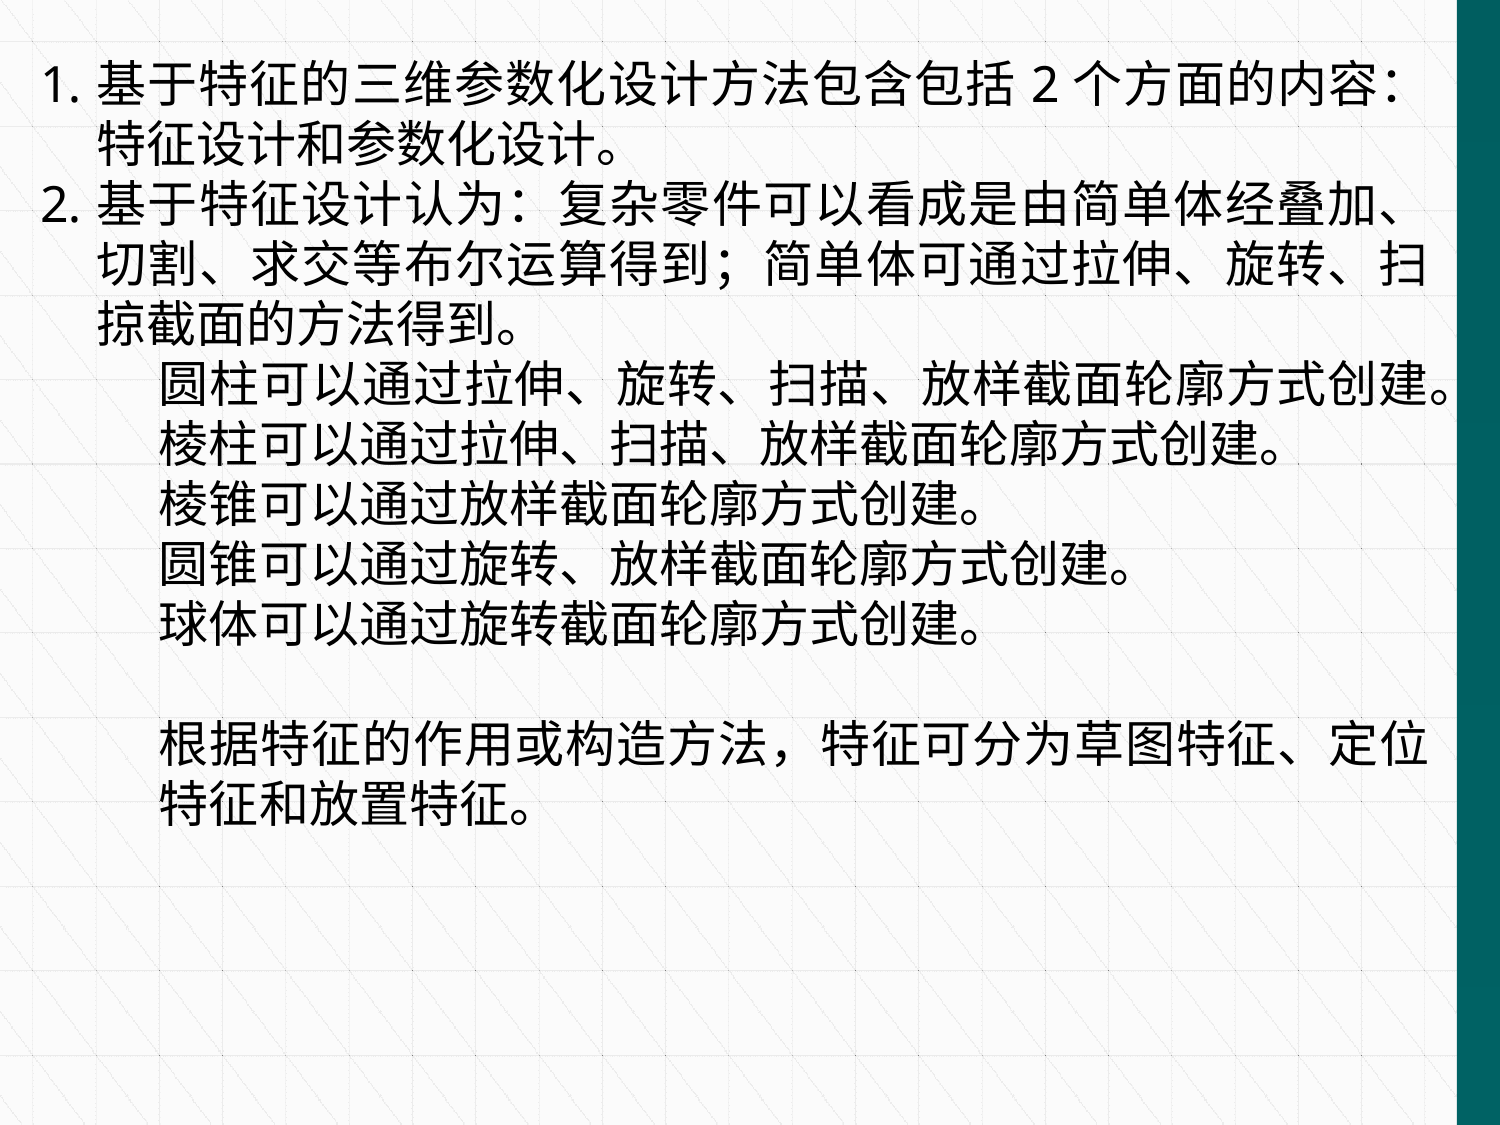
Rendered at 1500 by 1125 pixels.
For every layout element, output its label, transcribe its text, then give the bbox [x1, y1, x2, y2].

picture [0, 0, 1457, 1125]
text_box 基于特征的三维参数化设计方法包含包括2个方面的内容：特征设计和参数化设计。 基于特征设计认为：复杂零件可以看成是由简单体经叠加、切割、求交等布尔运算得到；简单体可通过拉伸、旋转、扫掠截面的方法得到。 圆柱可以通过拉伸、旋转、扫描、放样截面轮廓方式创建。 棱柱可以通过拉伸、扫描、放样截面轮廓方式创建。 棱锥可以通过放样截面轮廓方式创建。 圆锥可以通过旋转、放样截面轮廓方式创建。 球体可以通过旋转截面轮廓方式创建。 根据特征的作用或构造方法，特征可分为草图特征、定位特征和放置特征。 [25, 45, 1445, 910]
